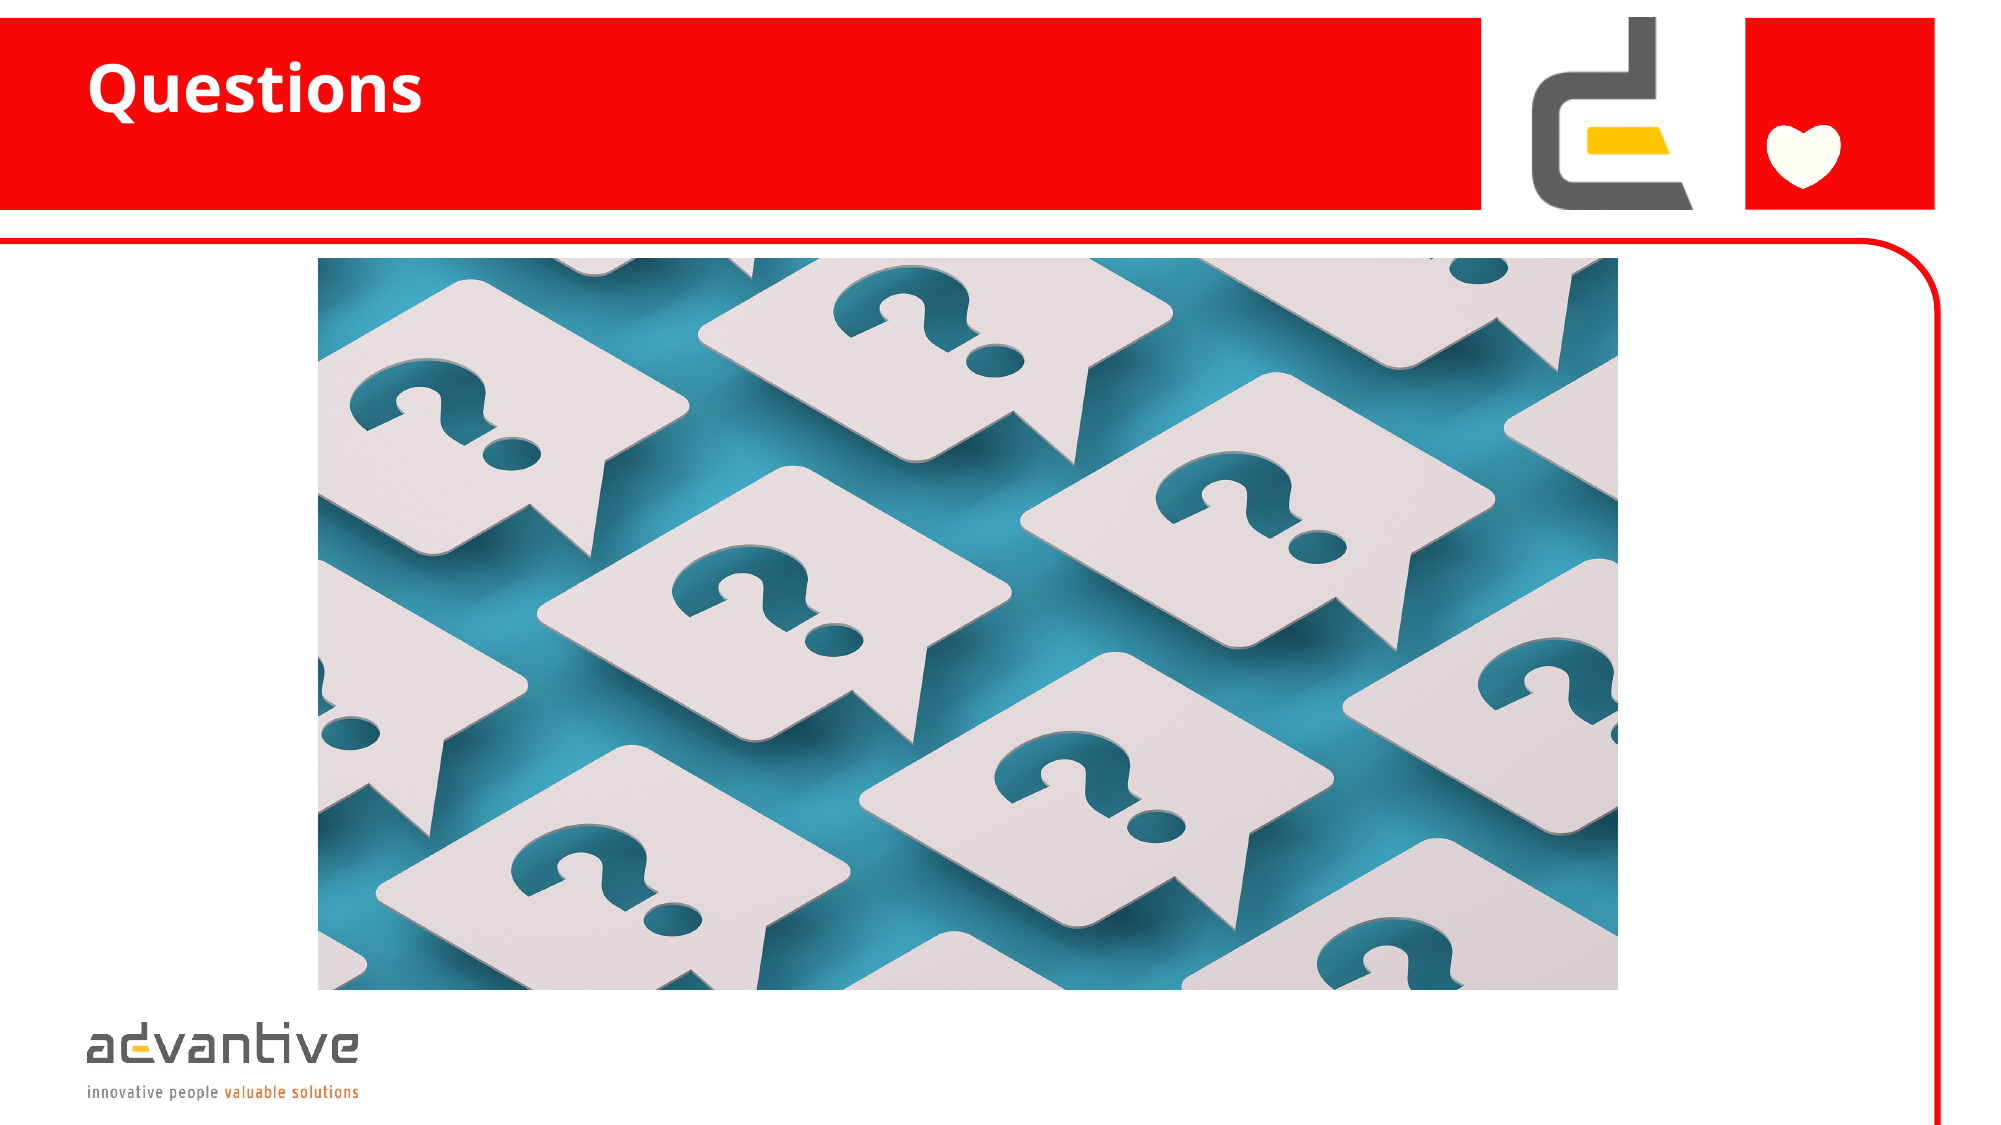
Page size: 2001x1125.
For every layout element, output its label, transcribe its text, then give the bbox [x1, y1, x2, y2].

picture [87, 1022, 358, 1101]
picture [1517, 17, 1710, 210]
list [318, 258, 1618, 990]
title Questions [71, 49, 1413, 134]
picture [1760, 115, 1846, 194]
